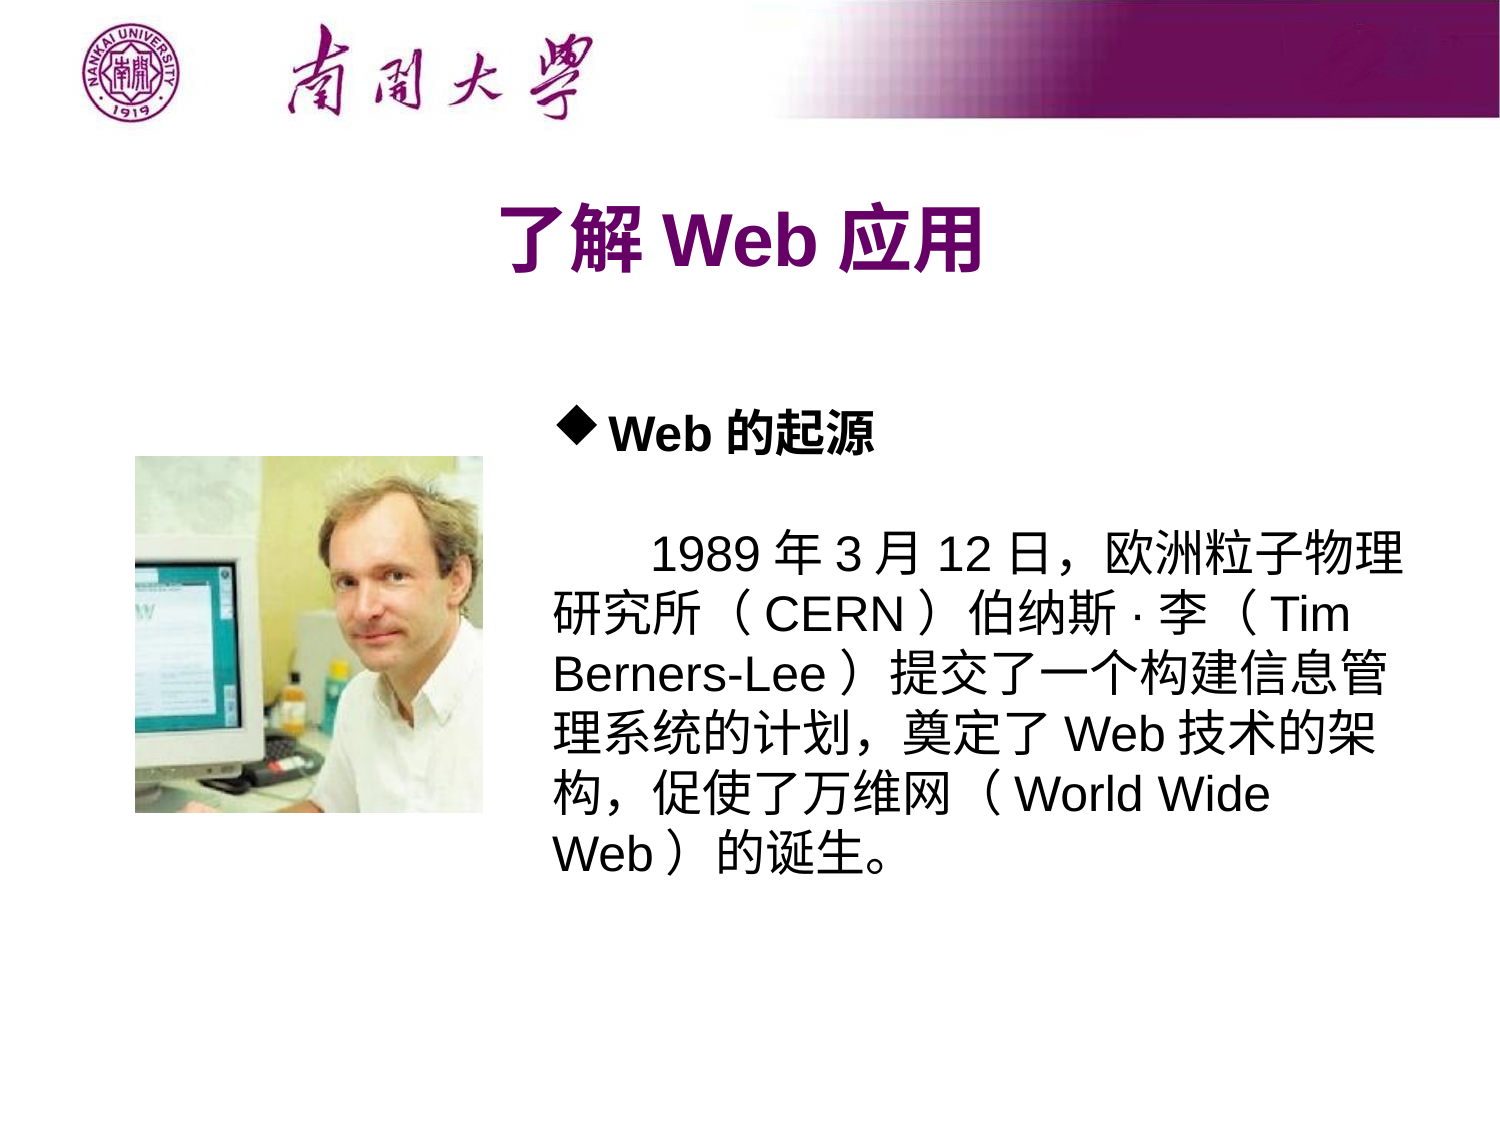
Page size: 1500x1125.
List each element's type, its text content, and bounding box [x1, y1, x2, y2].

text_box 了解Web应用 [0, 184, 1483, 290]
text_box Web的起源 1989年3月12日，欧洲粒子物理研究所（CERN）伯纳斯·李（Tim Berners-Lee）提交了一个构建信息管理系统的计划，奠定了Web技术的架构，促使了万维网（World Wide Web）的诞生。 [537, 394, 1424, 1010]
picture [0, 0, 1500, 1125]
